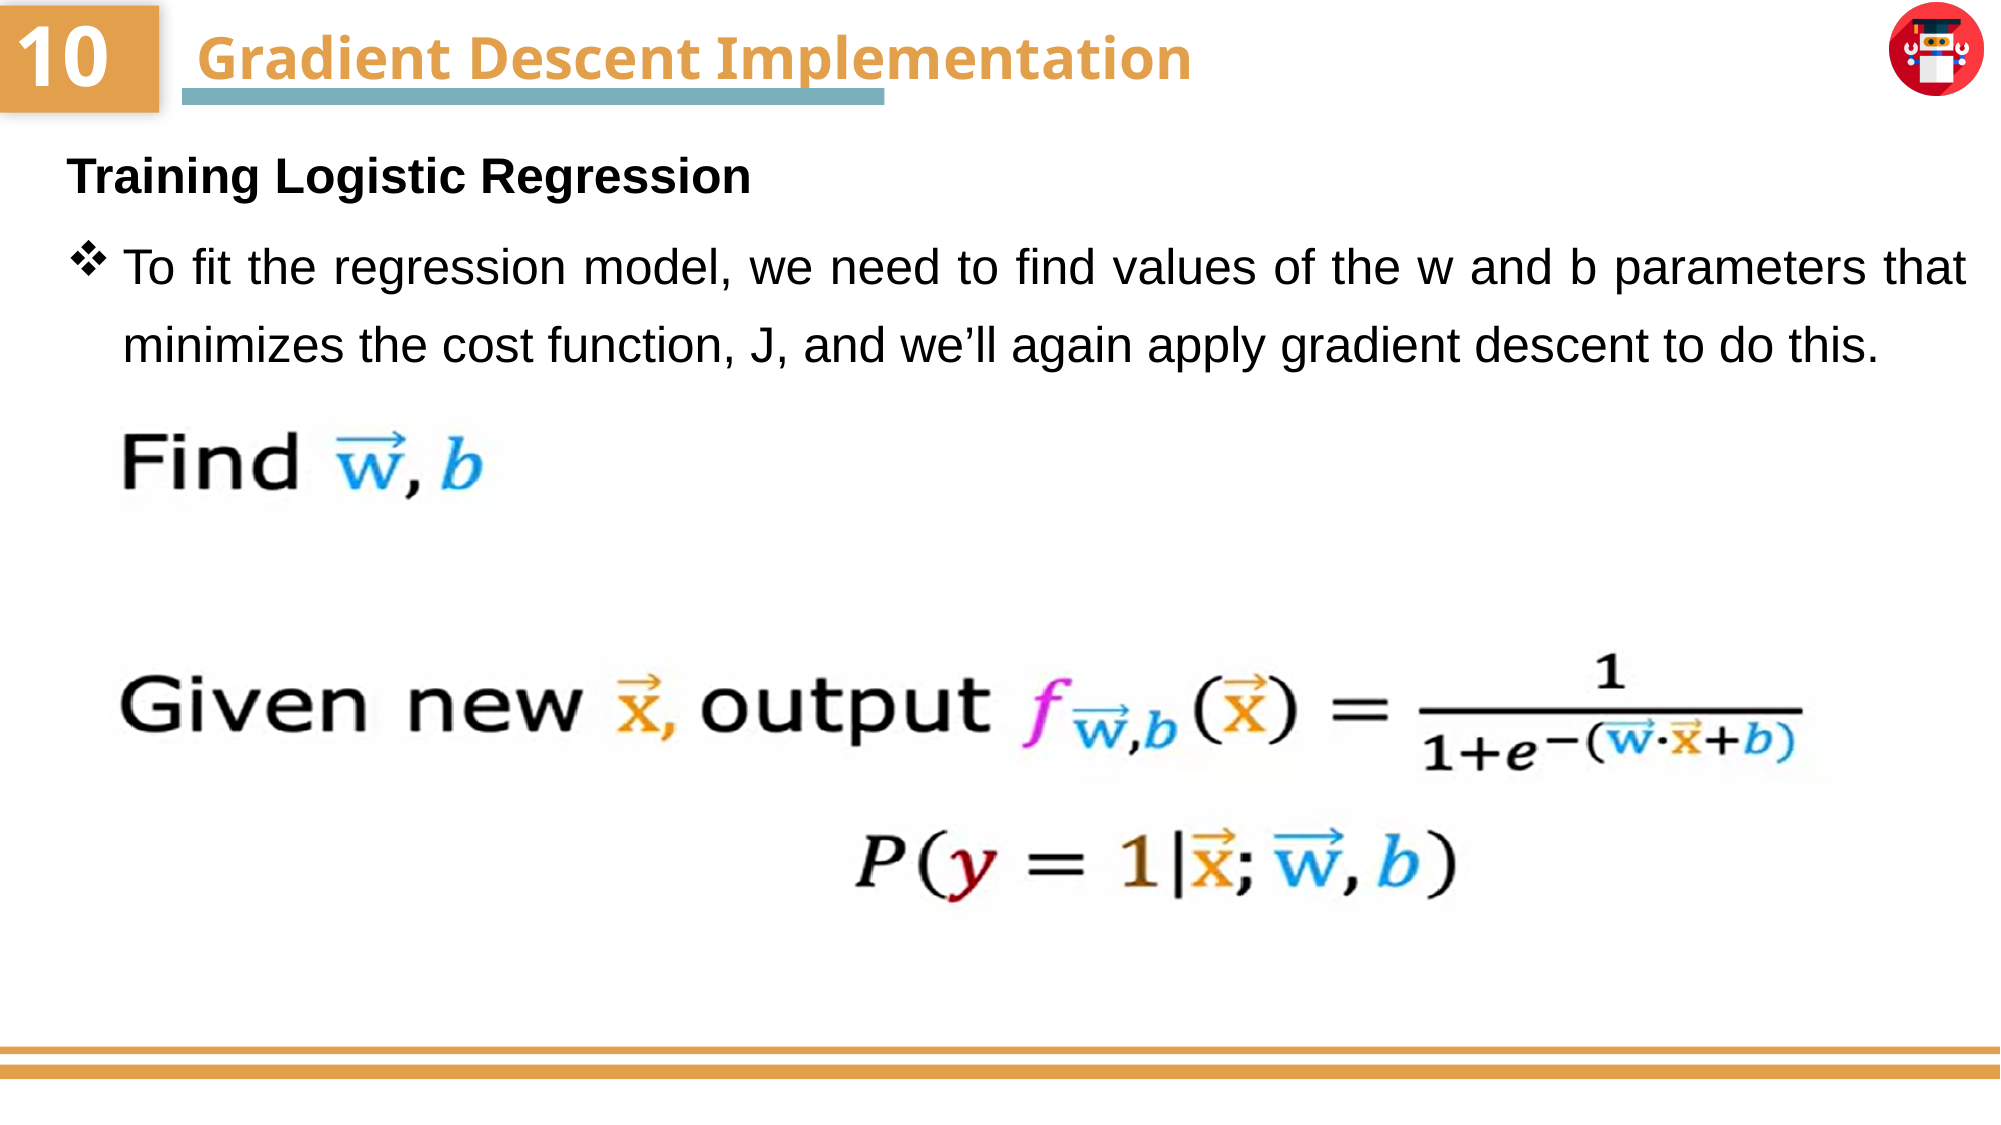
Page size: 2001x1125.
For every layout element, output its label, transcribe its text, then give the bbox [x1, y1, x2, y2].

picture [108, 406, 1834, 1006]
text_box Training Logistic Regression To fit the regression model, we need to find values of the w and b parameters that minimizes the cost function, J, and we’ll again apply gradient descent to do this. [51, 118, 1983, 380]
picture [1889, 2, 1984, 96]
text_box [181, 87, 885, 106]
list Gradient Descent Implementation [182, 3, 1238, 110]
list 10 [0, 5, 160, 113]
